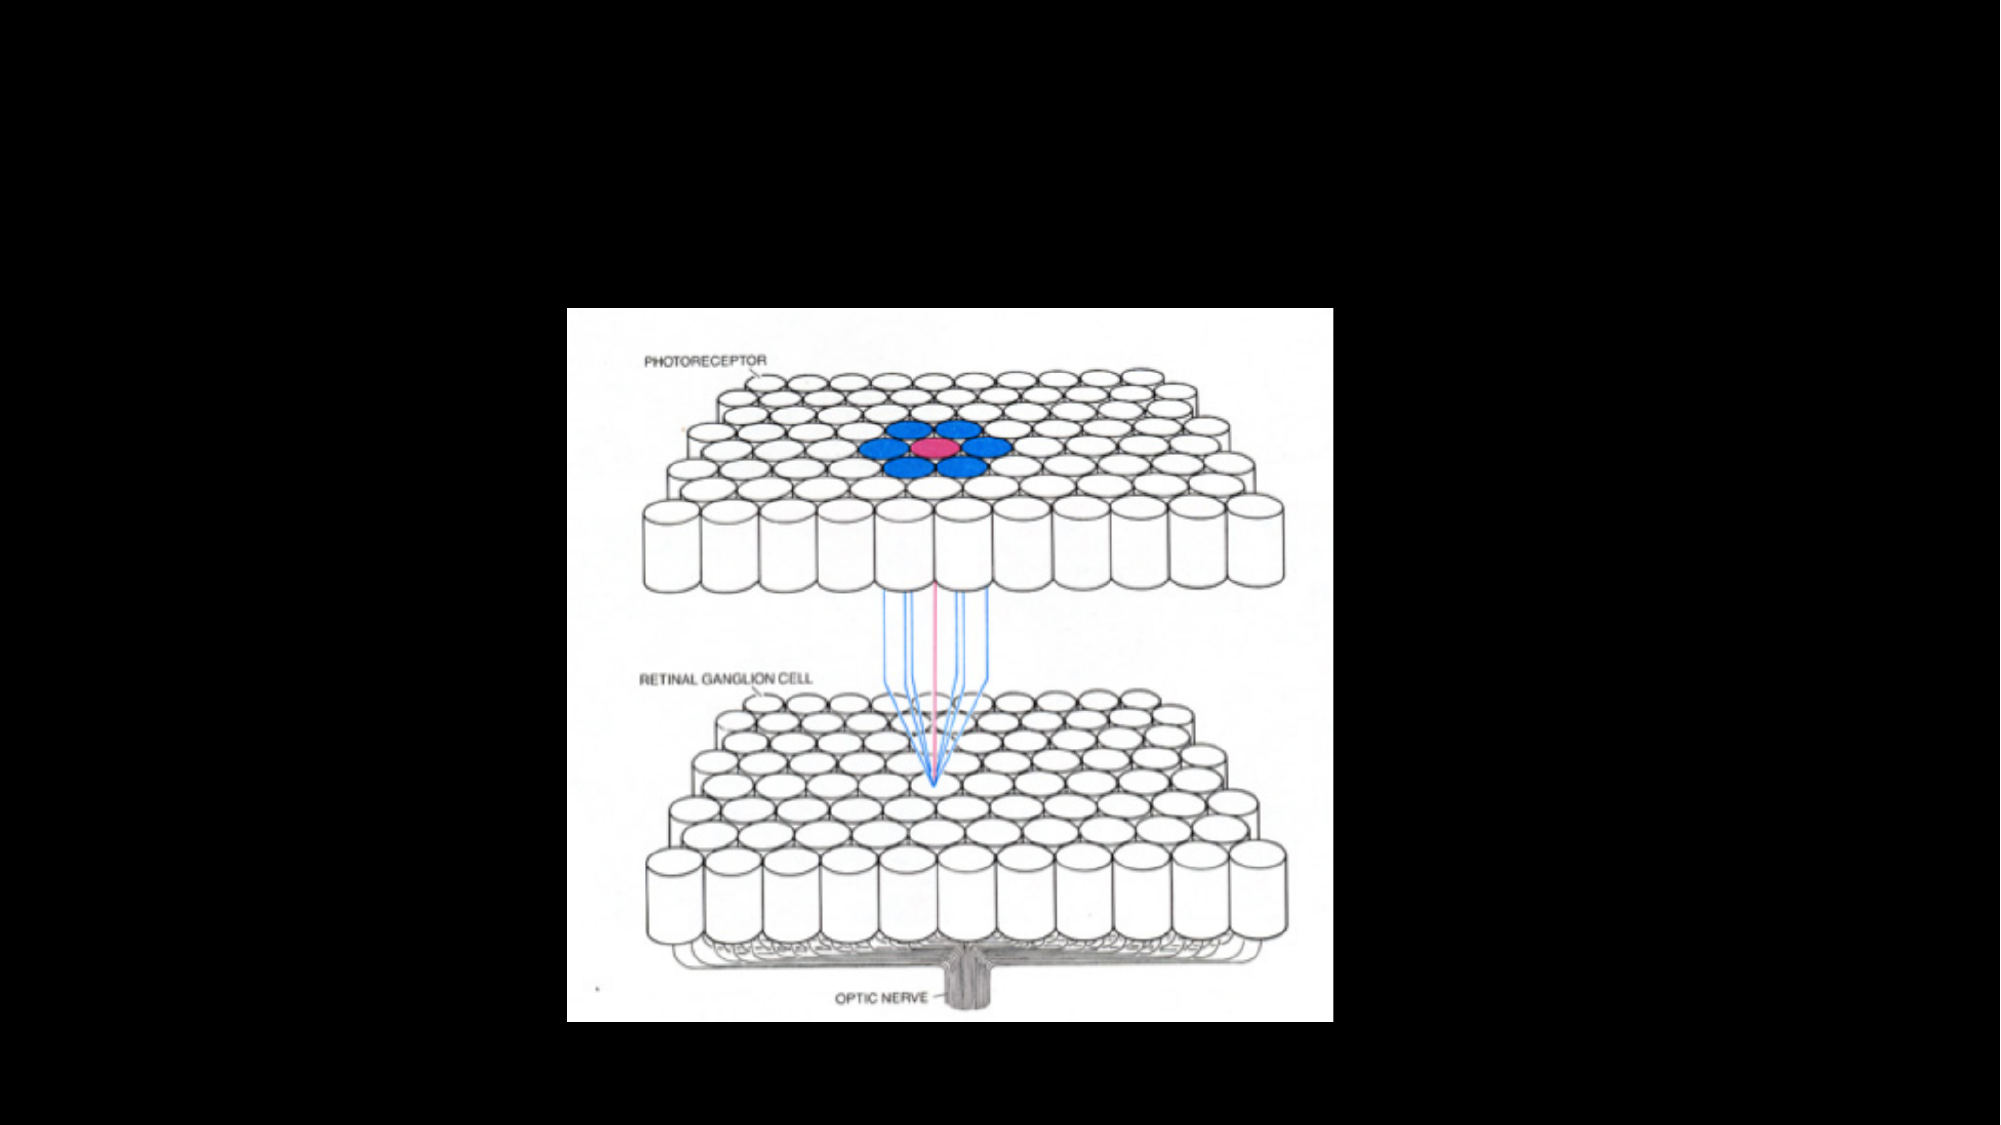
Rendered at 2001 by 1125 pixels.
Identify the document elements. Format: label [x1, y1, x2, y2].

list [566, 307, 1334, 1022]
